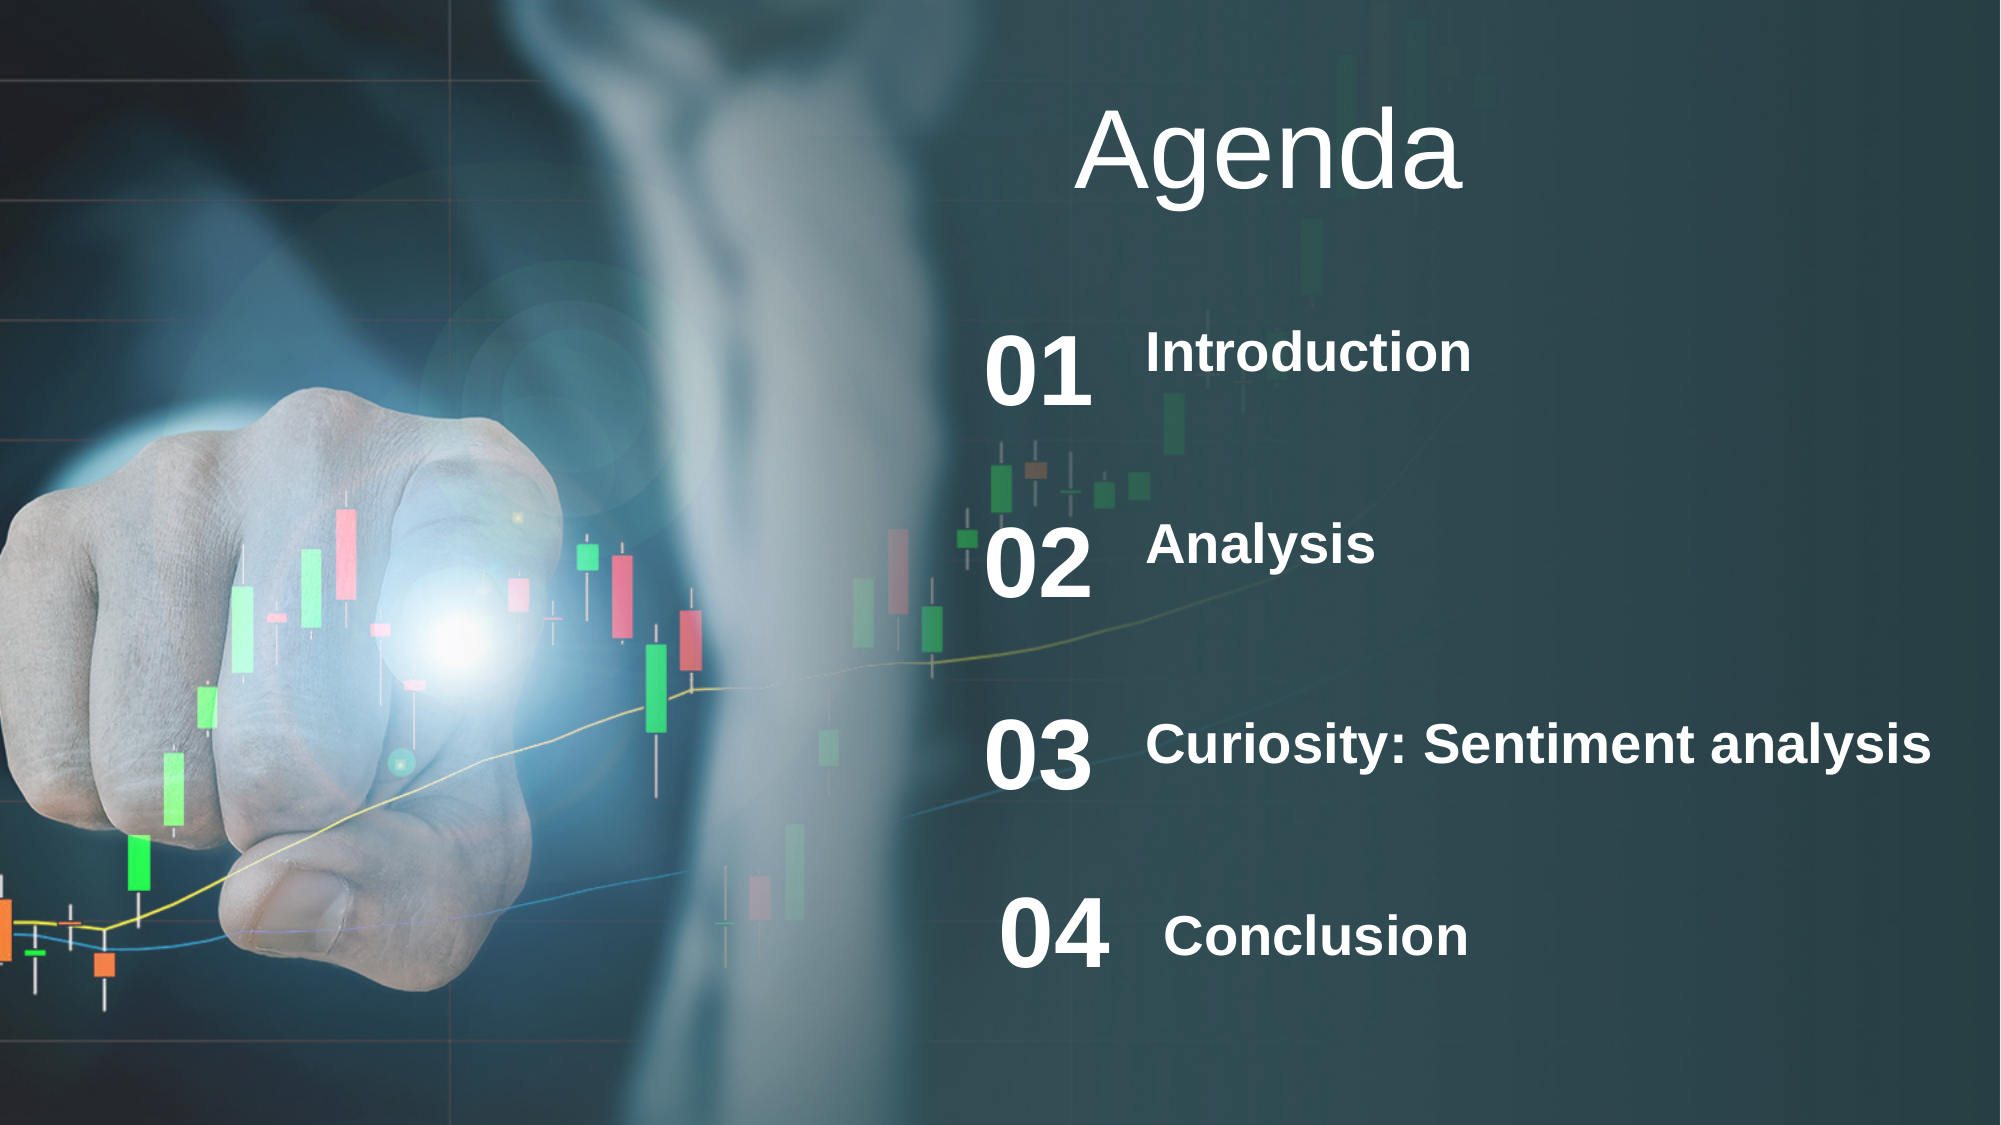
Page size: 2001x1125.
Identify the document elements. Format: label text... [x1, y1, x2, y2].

text_box Agenda [760, 68, 1777, 219]
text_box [960, 297, 1982, 819]
text_box Conclusion [1145, 892, 2000, 975]
text_box 04 [975, 860, 1133, 995]
picture [0, 0, 2001, 1125]
